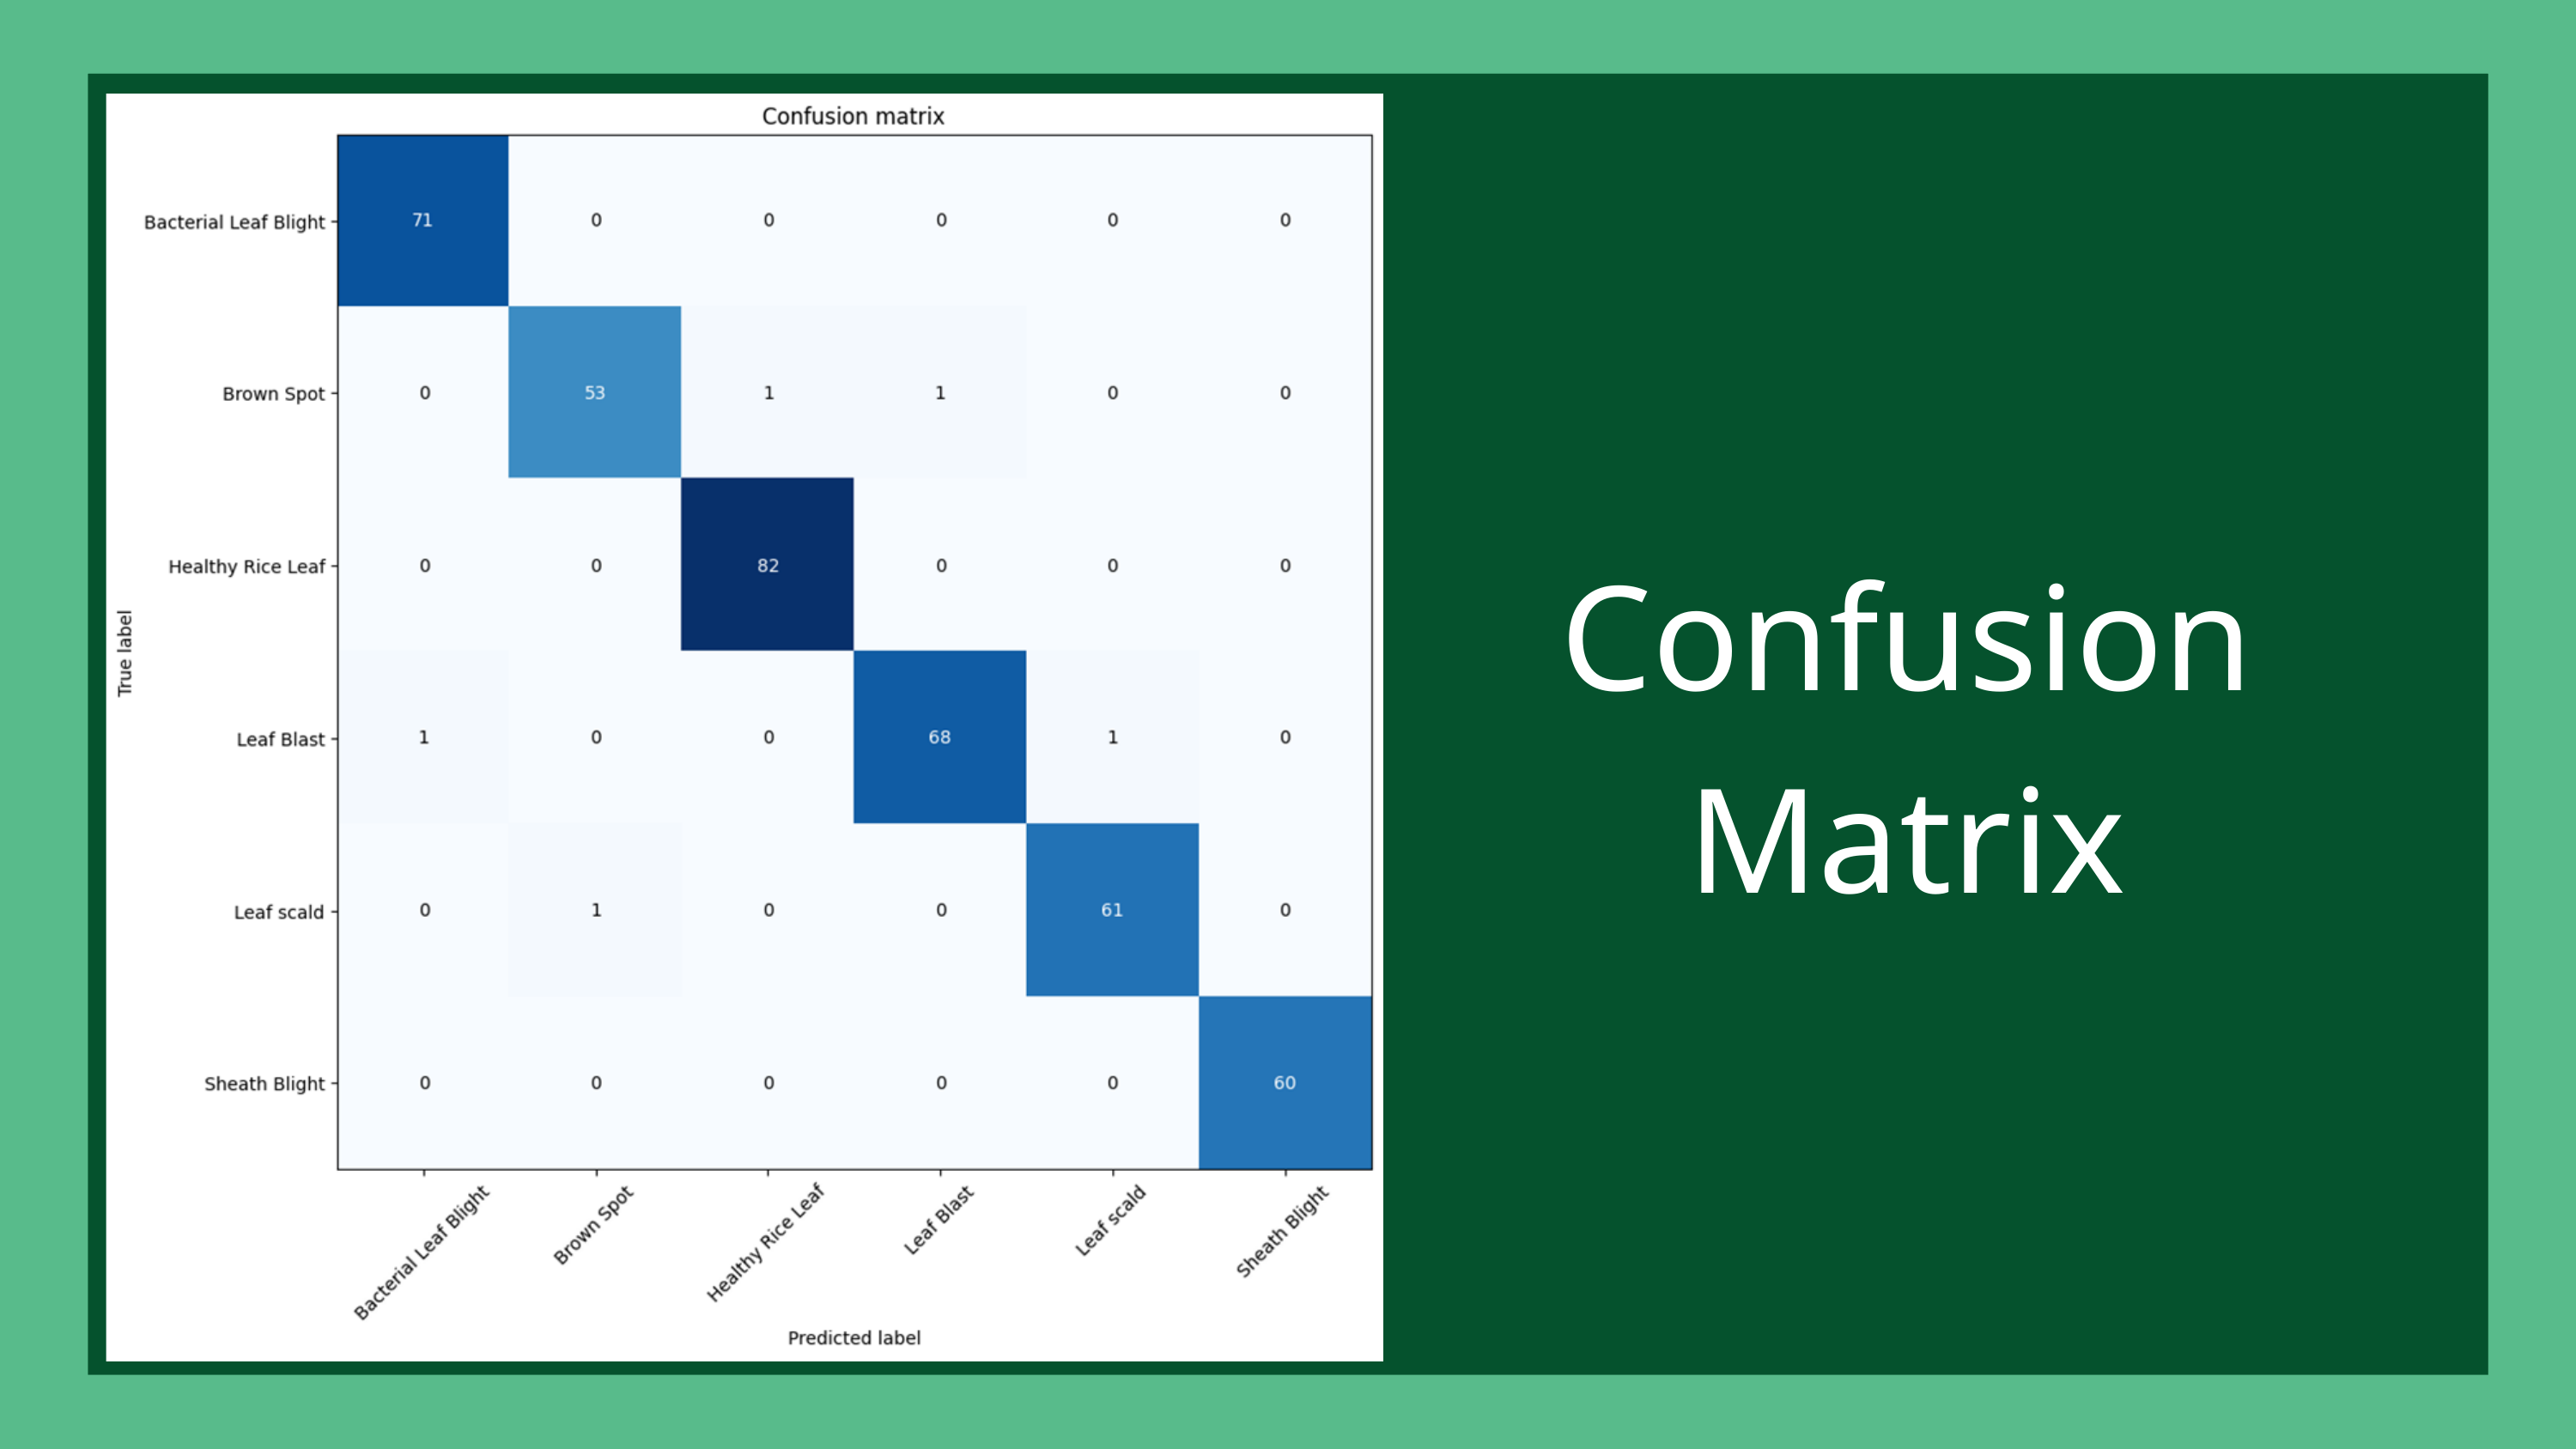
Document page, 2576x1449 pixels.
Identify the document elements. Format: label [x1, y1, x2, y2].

text_box [88, 73, 2488, 1375]
text_box [144, 144, 2432, 1304]
